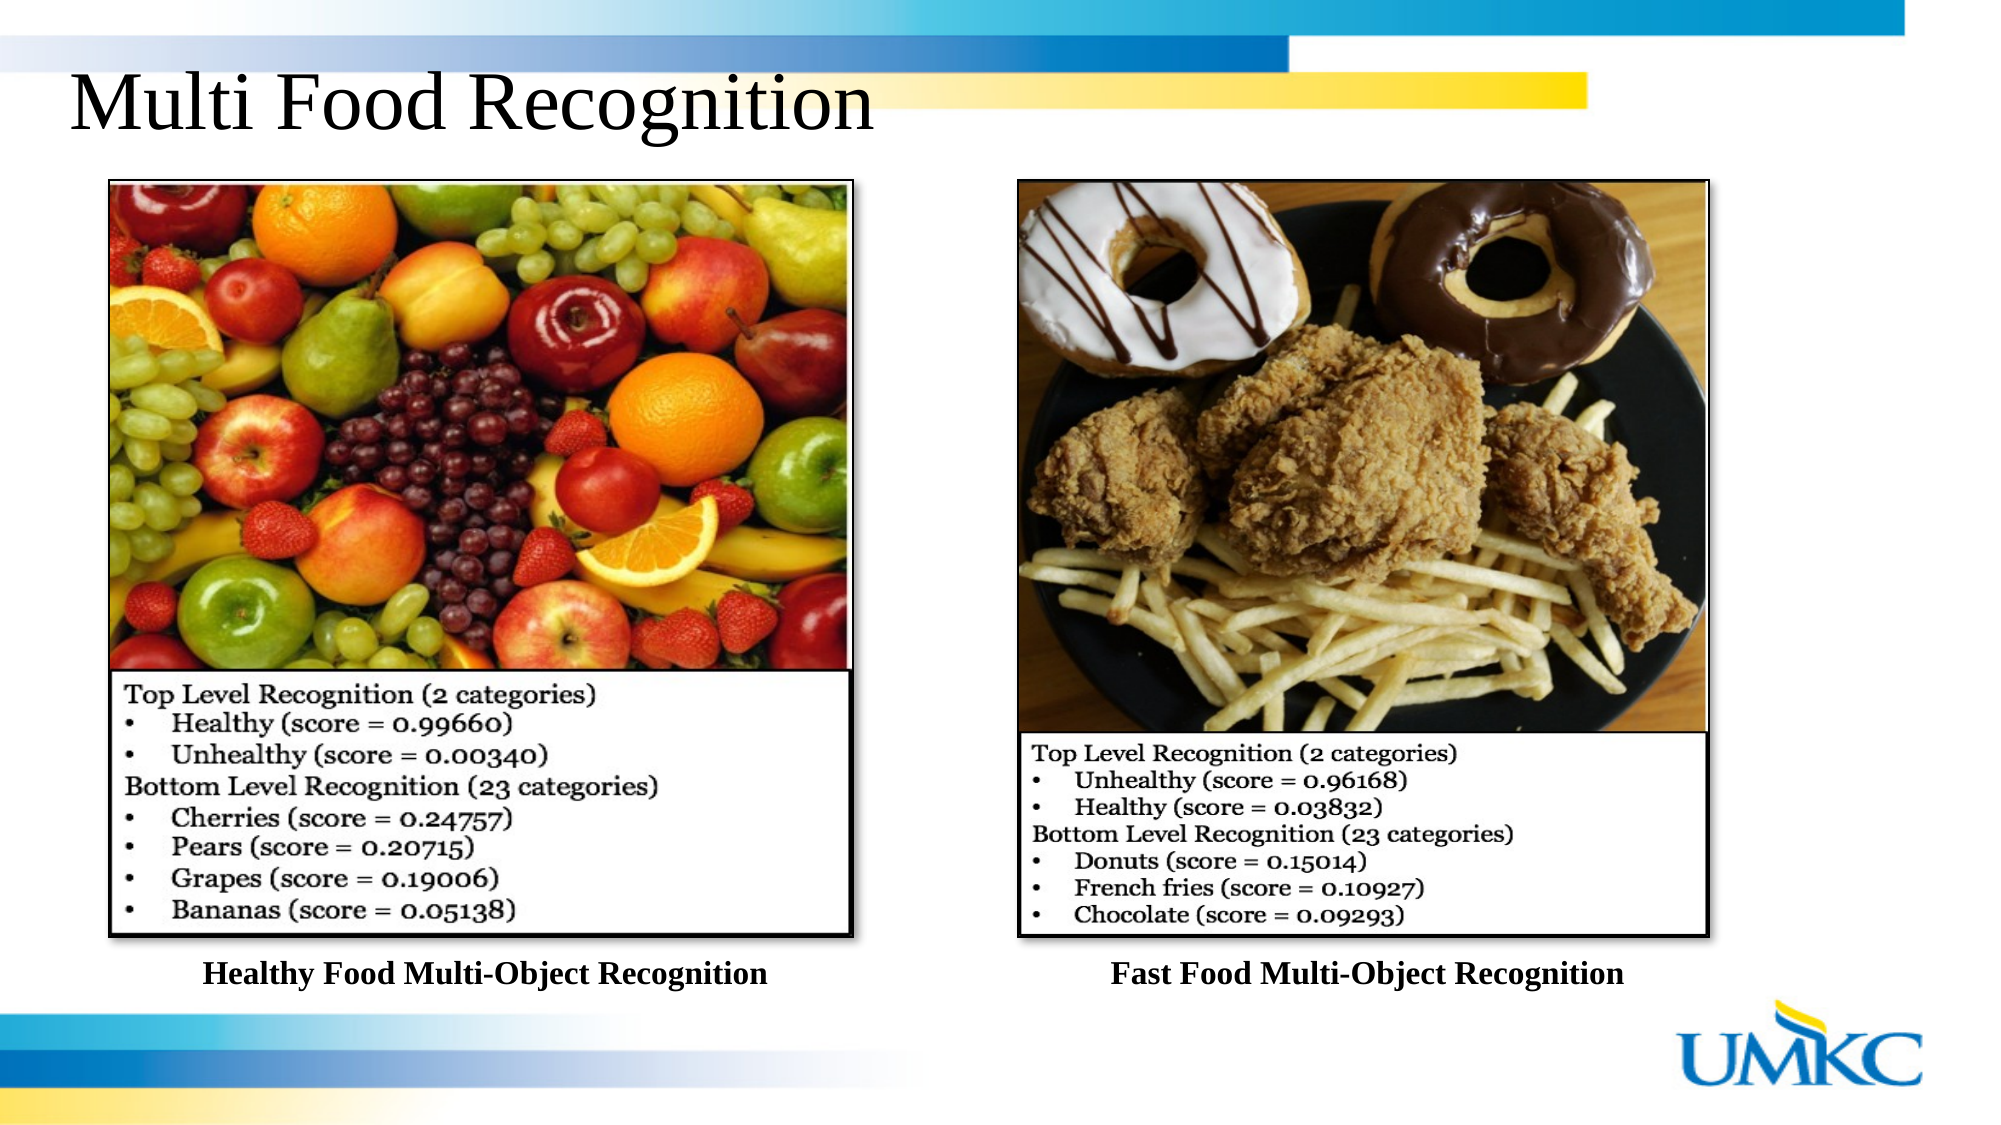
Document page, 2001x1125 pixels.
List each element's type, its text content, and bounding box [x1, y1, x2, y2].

text_box Healthy Food Multi-Object Recognition [187, 948, 788, 999]
text_box Multi Food Recognition [54, 38, 1855, 166]
text_box Fast Food Multi-Object Recognition [1083, 948, 1708, 1000]
picture [0, 0, 2001, 1125]
